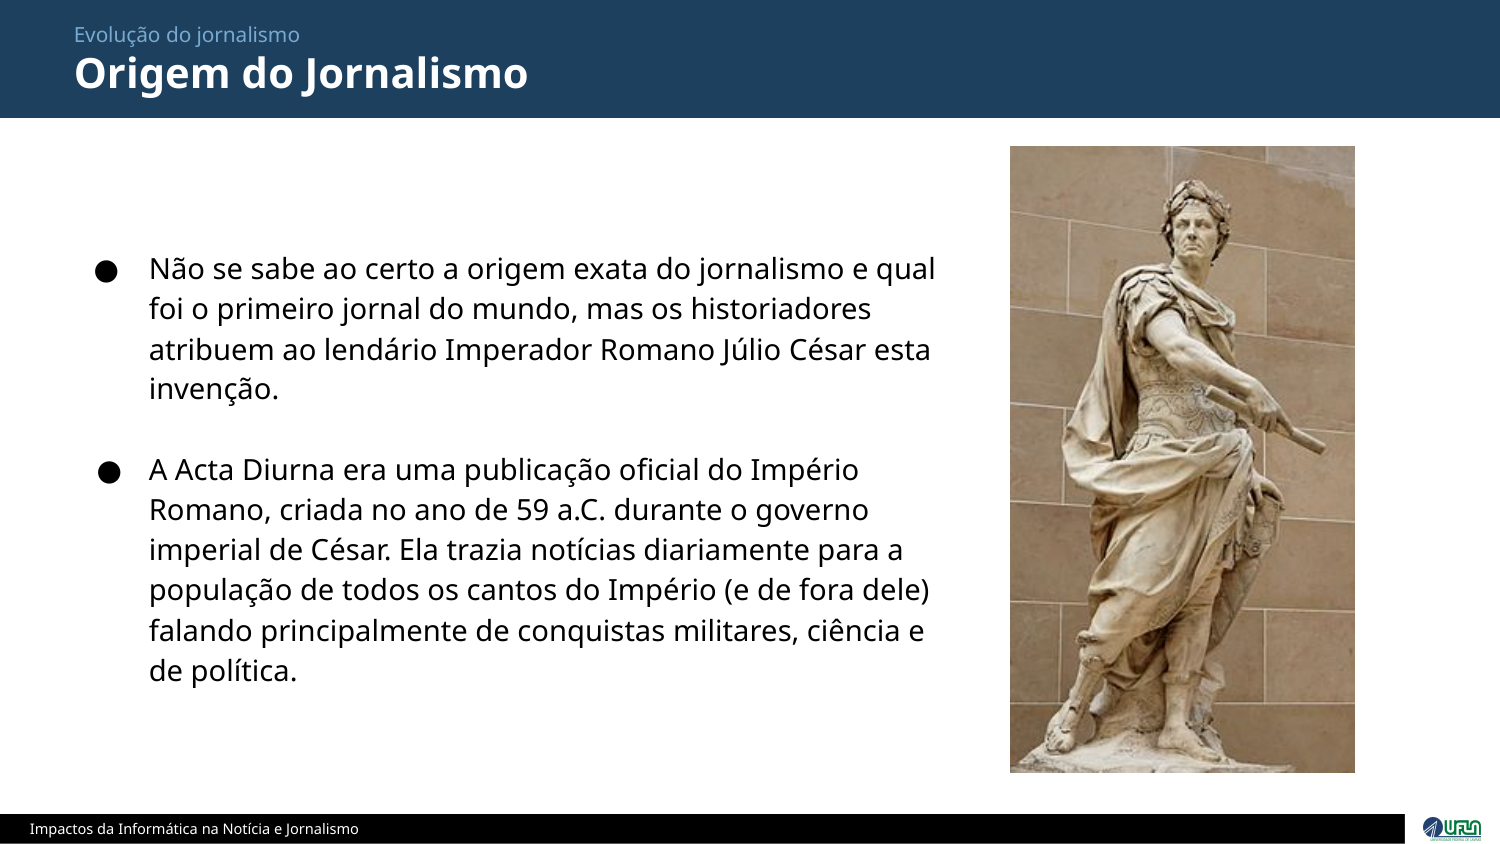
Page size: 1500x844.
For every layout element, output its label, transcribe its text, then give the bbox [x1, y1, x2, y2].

picture [1010, 146, 1355, 774]
text_box Não se sabe ao certo a origem exata do jornalismo e qual foi o primeiro jornal do mundo, mas os historiadores atribuem ao lendário Imperador Romano Júlio César esta invenção. A Acta Diurna era uma publicação oficial do Império Romano, criada no ano de 59 a.C. durante o governo imperial de César. Ela trazia notícias diariamente para a população de todos os cantos do Império (e de fora dele) falando principalmente de conquistas militares, ciência e de política. [0, 118, 1011, 812]
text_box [0, 813, 1500, 844]
text_box Evolução do jornalismo Origem do Jornalismo [0, 0, 1500, 118]
